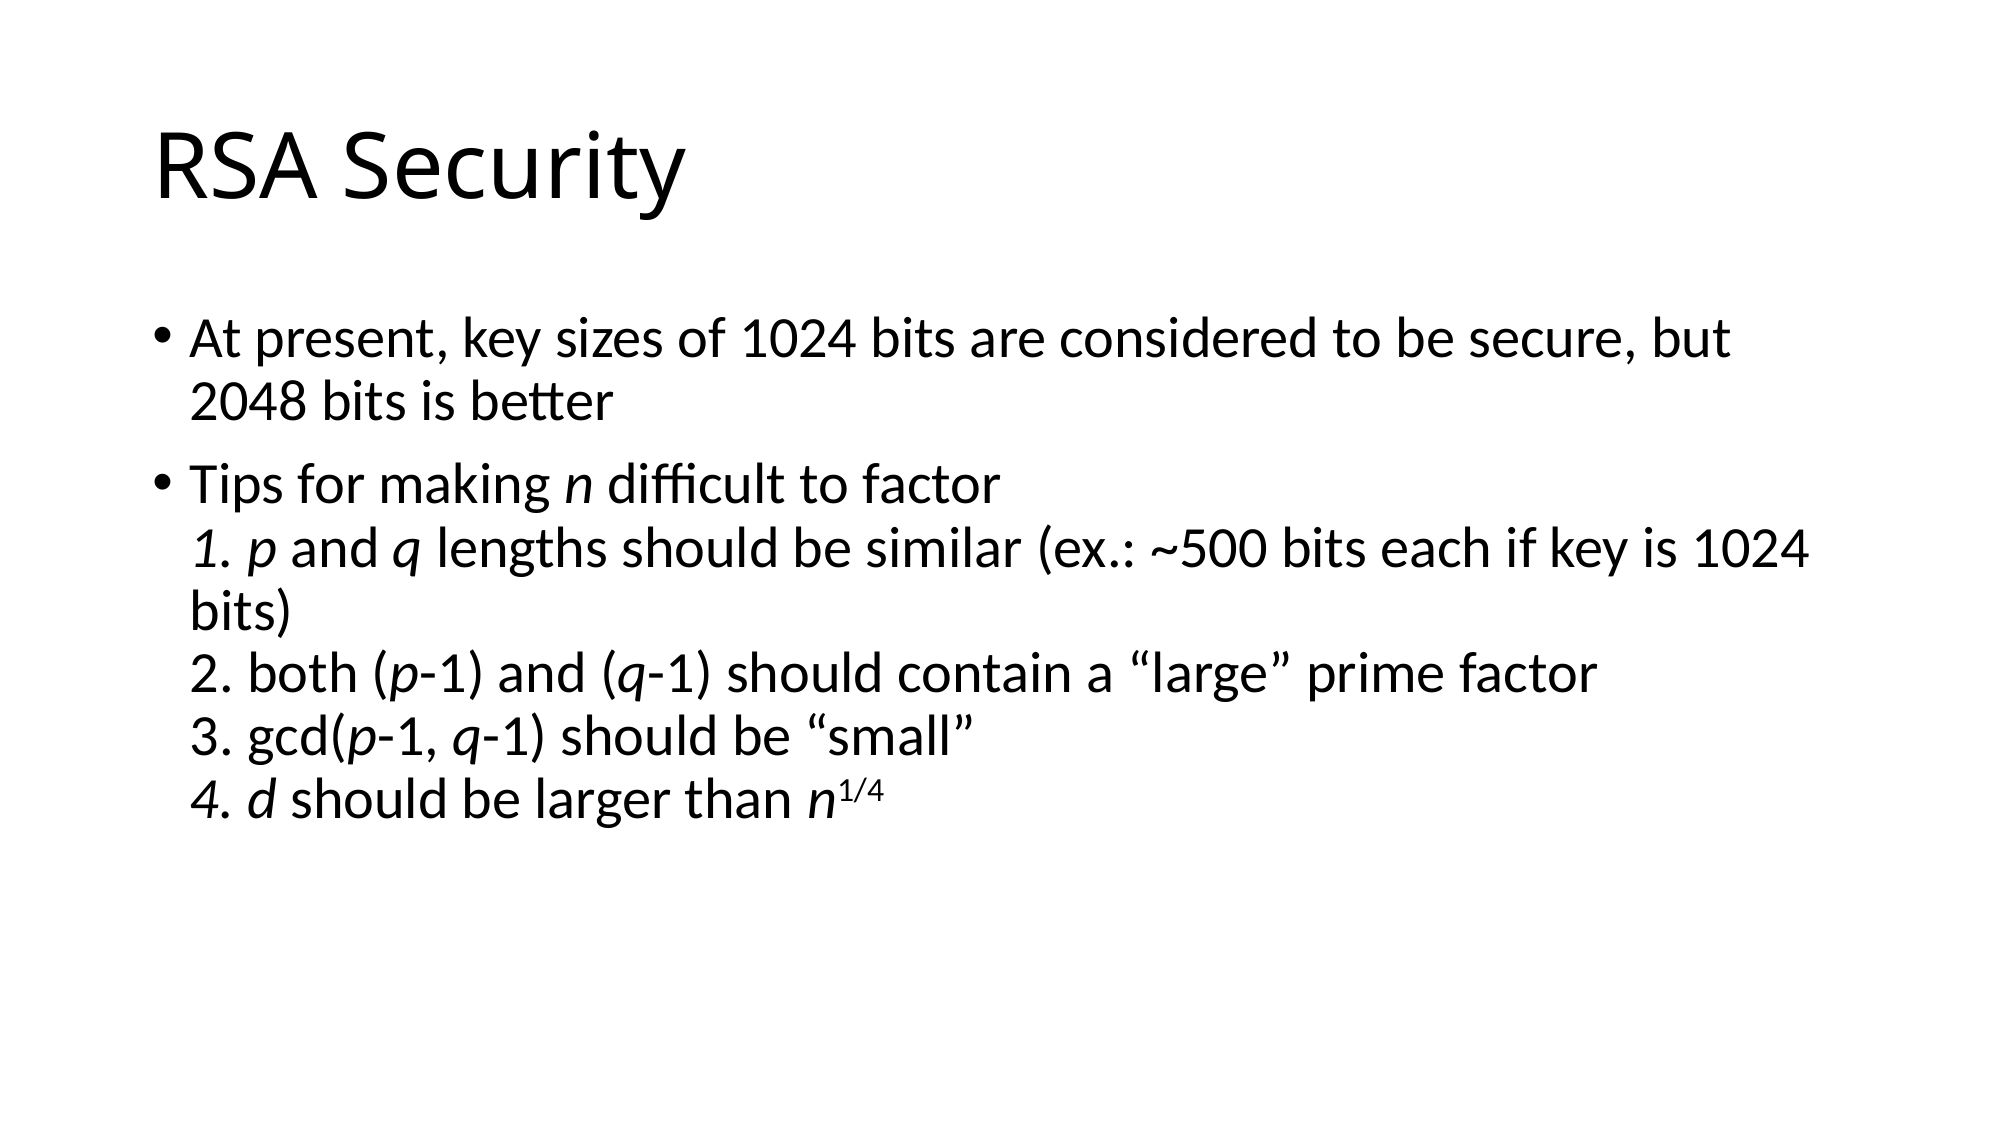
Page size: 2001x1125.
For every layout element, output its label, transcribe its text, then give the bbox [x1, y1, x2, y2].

list At present, key sizes of 1024 bits are considered to be secure, but 2048 bits is better Tips for making n difficult to factor 1. p and q lengths should be similar (ex.: ~500 bits each if key is 1024 bits) 2. both (p-1) and (q-1) should contain a “large” prime factor 3. gcd(p-1, q-1) should be “small” 4. d should be larger than n1/4 [137, 299, 1863, 1014]
title RSA Security [137, 59, 1863, 278]
